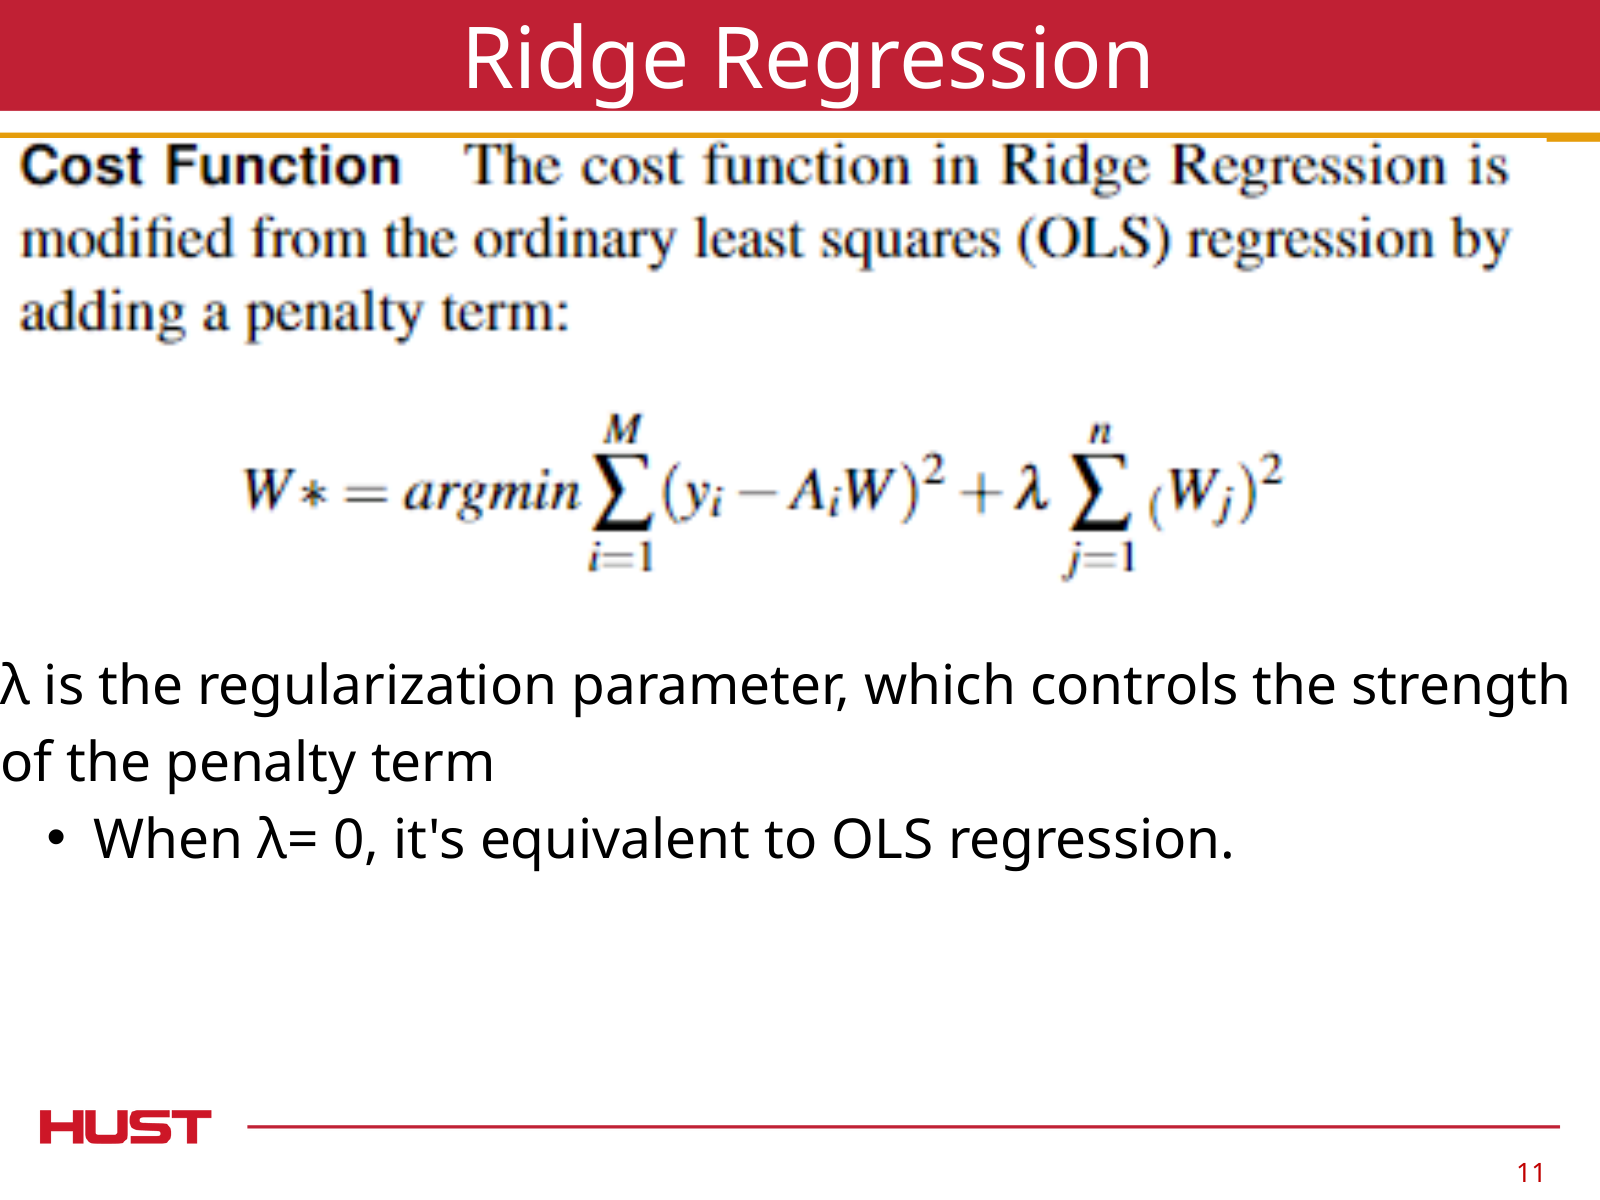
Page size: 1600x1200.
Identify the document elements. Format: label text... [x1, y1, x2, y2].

text_box Ridge Regression [17, 0, 1600, 106]
text_box [0, 138, 1547, 569]
text_box [0, 0, 1600, 569]
text_box λ is the regularization parameter, which controls the strength of the penalty term When λ= 0, it's equivalent to OLS regression. [0, 569, 1600, 1200]
